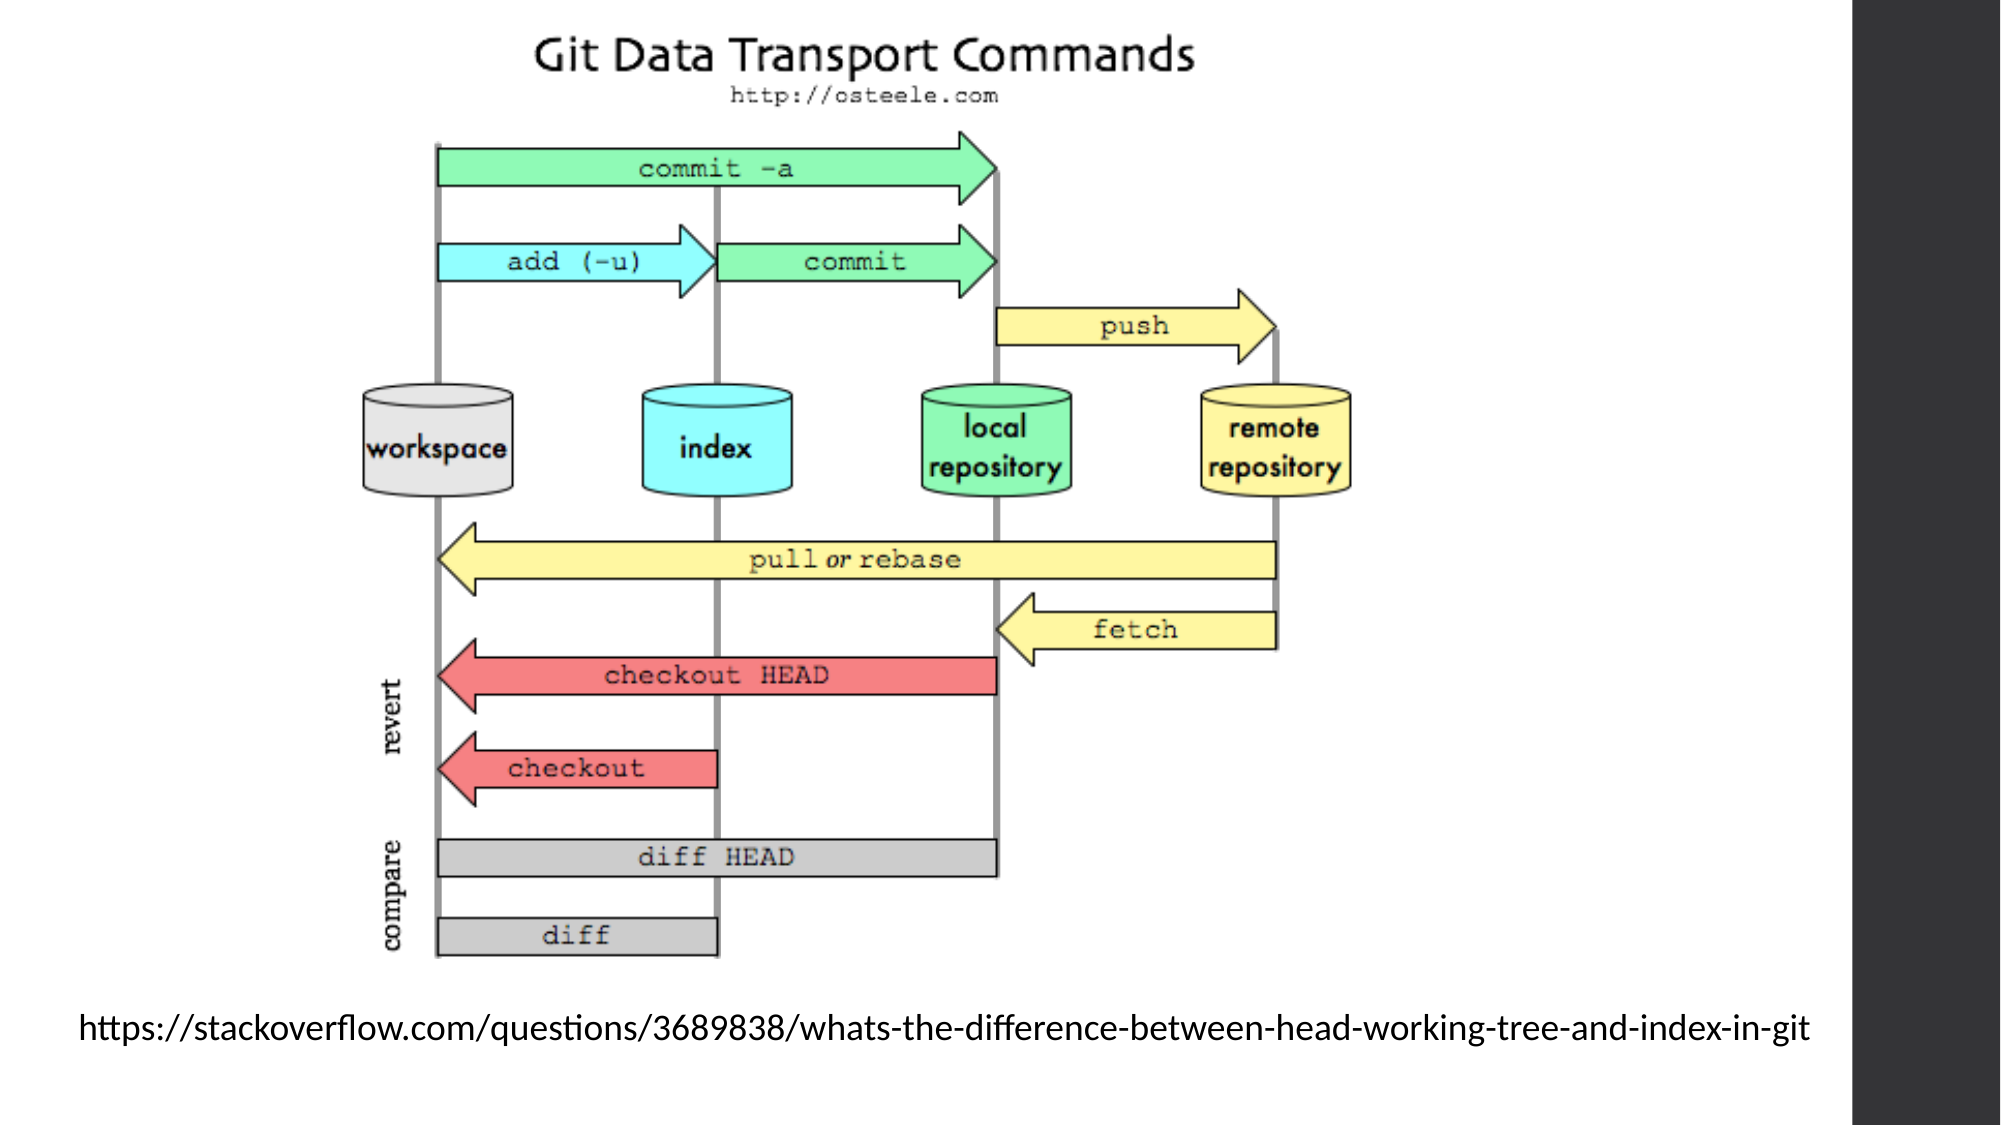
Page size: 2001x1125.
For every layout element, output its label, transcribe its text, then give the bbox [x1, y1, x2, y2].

text_box https://stackoverflow.com/questions/3689838/whats-the-difference-between-head-working-tree-and-index-in-git [63, 995, 1897, 1055]
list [359, 21, 1354, 963]
